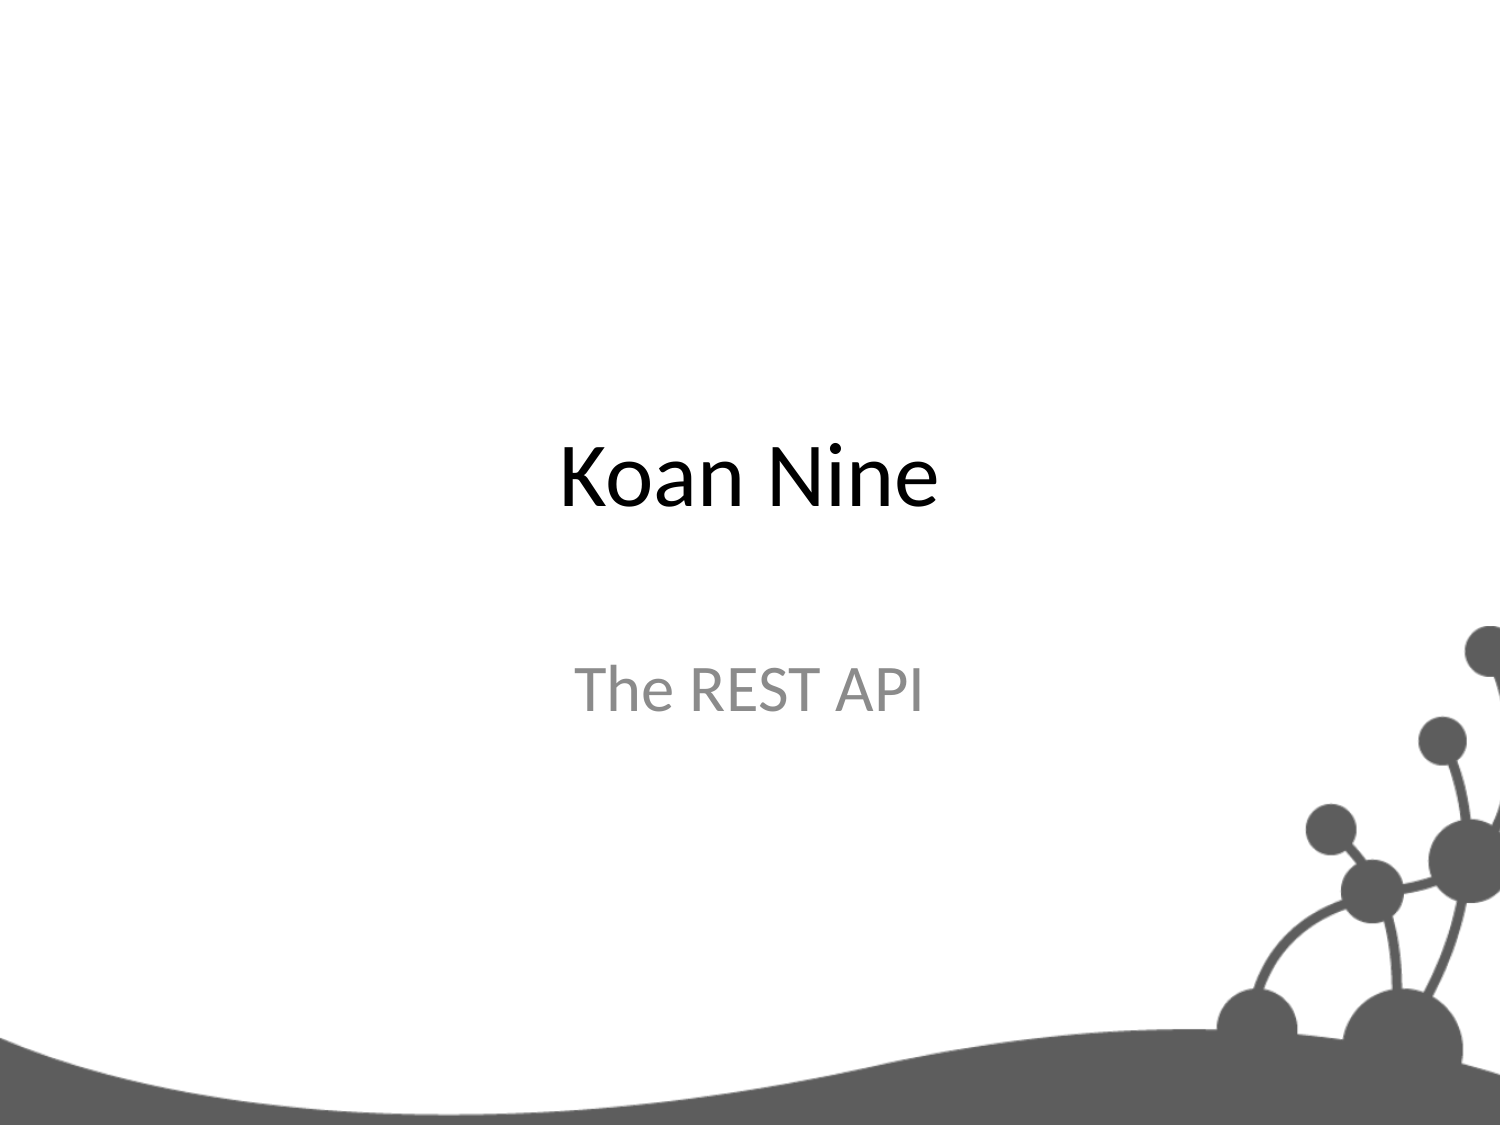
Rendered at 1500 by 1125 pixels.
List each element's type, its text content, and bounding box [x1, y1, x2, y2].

subtitle The REST API [225, 637, 1275, 925]
title Koan Nine [112, 349, 1388, 591]
